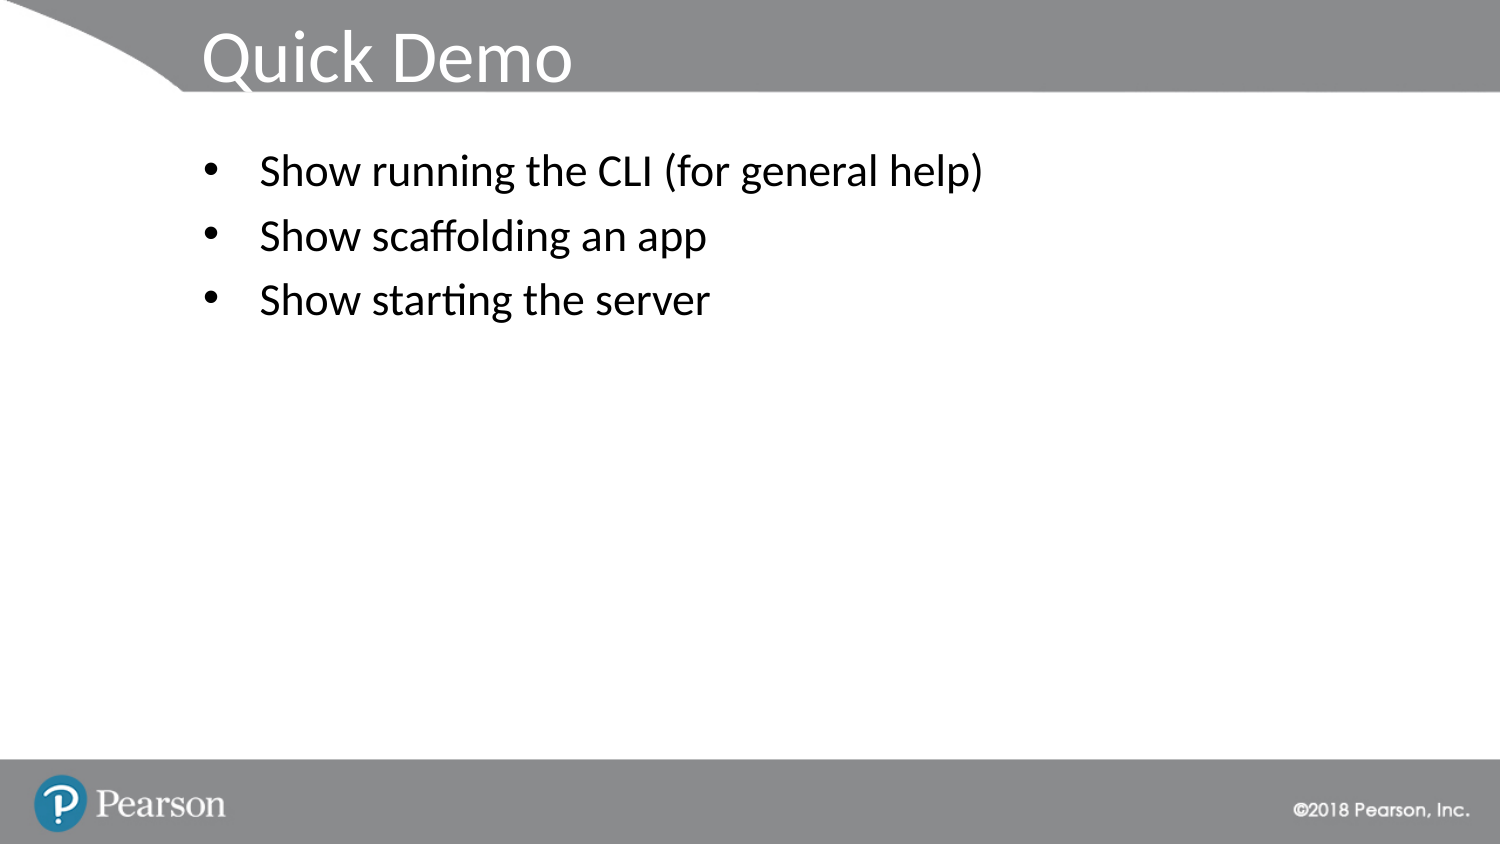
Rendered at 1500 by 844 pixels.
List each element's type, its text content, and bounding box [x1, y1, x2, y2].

title Quick Demo [186, 0, 1425, 92]
picture [0, 0, 1500, 844]
list Show running the CLI (for general help) Show scaffolding an app Show starting the server [188, 133, 1425, 716]
